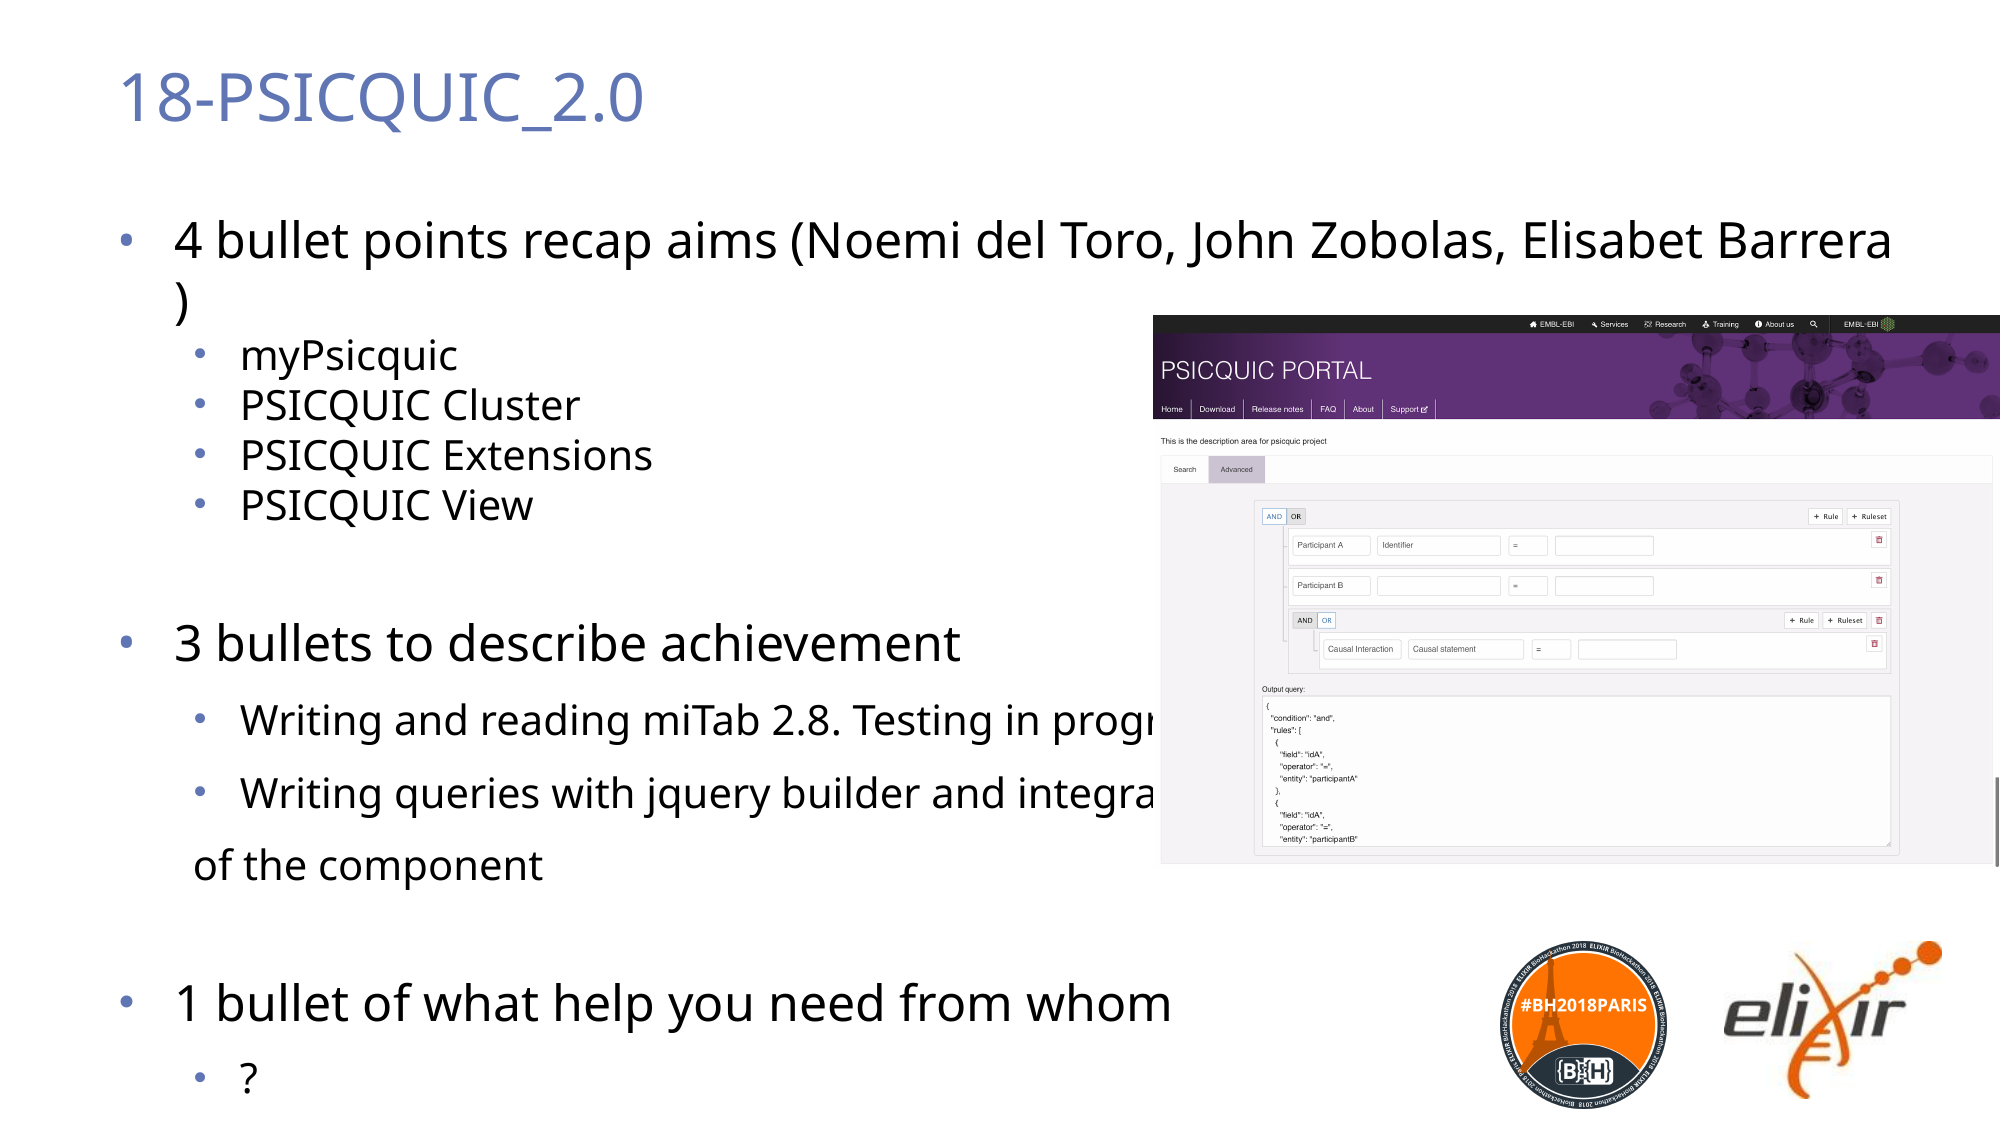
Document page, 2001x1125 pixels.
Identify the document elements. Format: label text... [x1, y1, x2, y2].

picture [1499, 941, 1667, 1109]
picture [1153, 314, 2000, 868]
picture [1724, 941, 1942, 1099]
list 4 bullet points recap aims (Noemi del Toro, John Zobolas, Elisabet Barrera ) myPsicquic PSICQUIC Cluster PSICQUIC Extensions PSICQUIC View 3 bullets to describe achievement Writing and reading miTab 2.8. Testing in progress Writing queries with jquery builder and integration of the component 1 bullet of what help you need from whom ? [117, 208, 1902, 1026]
title 18-PSICQUIC_2.0 [117, 54, 1902, 161]
